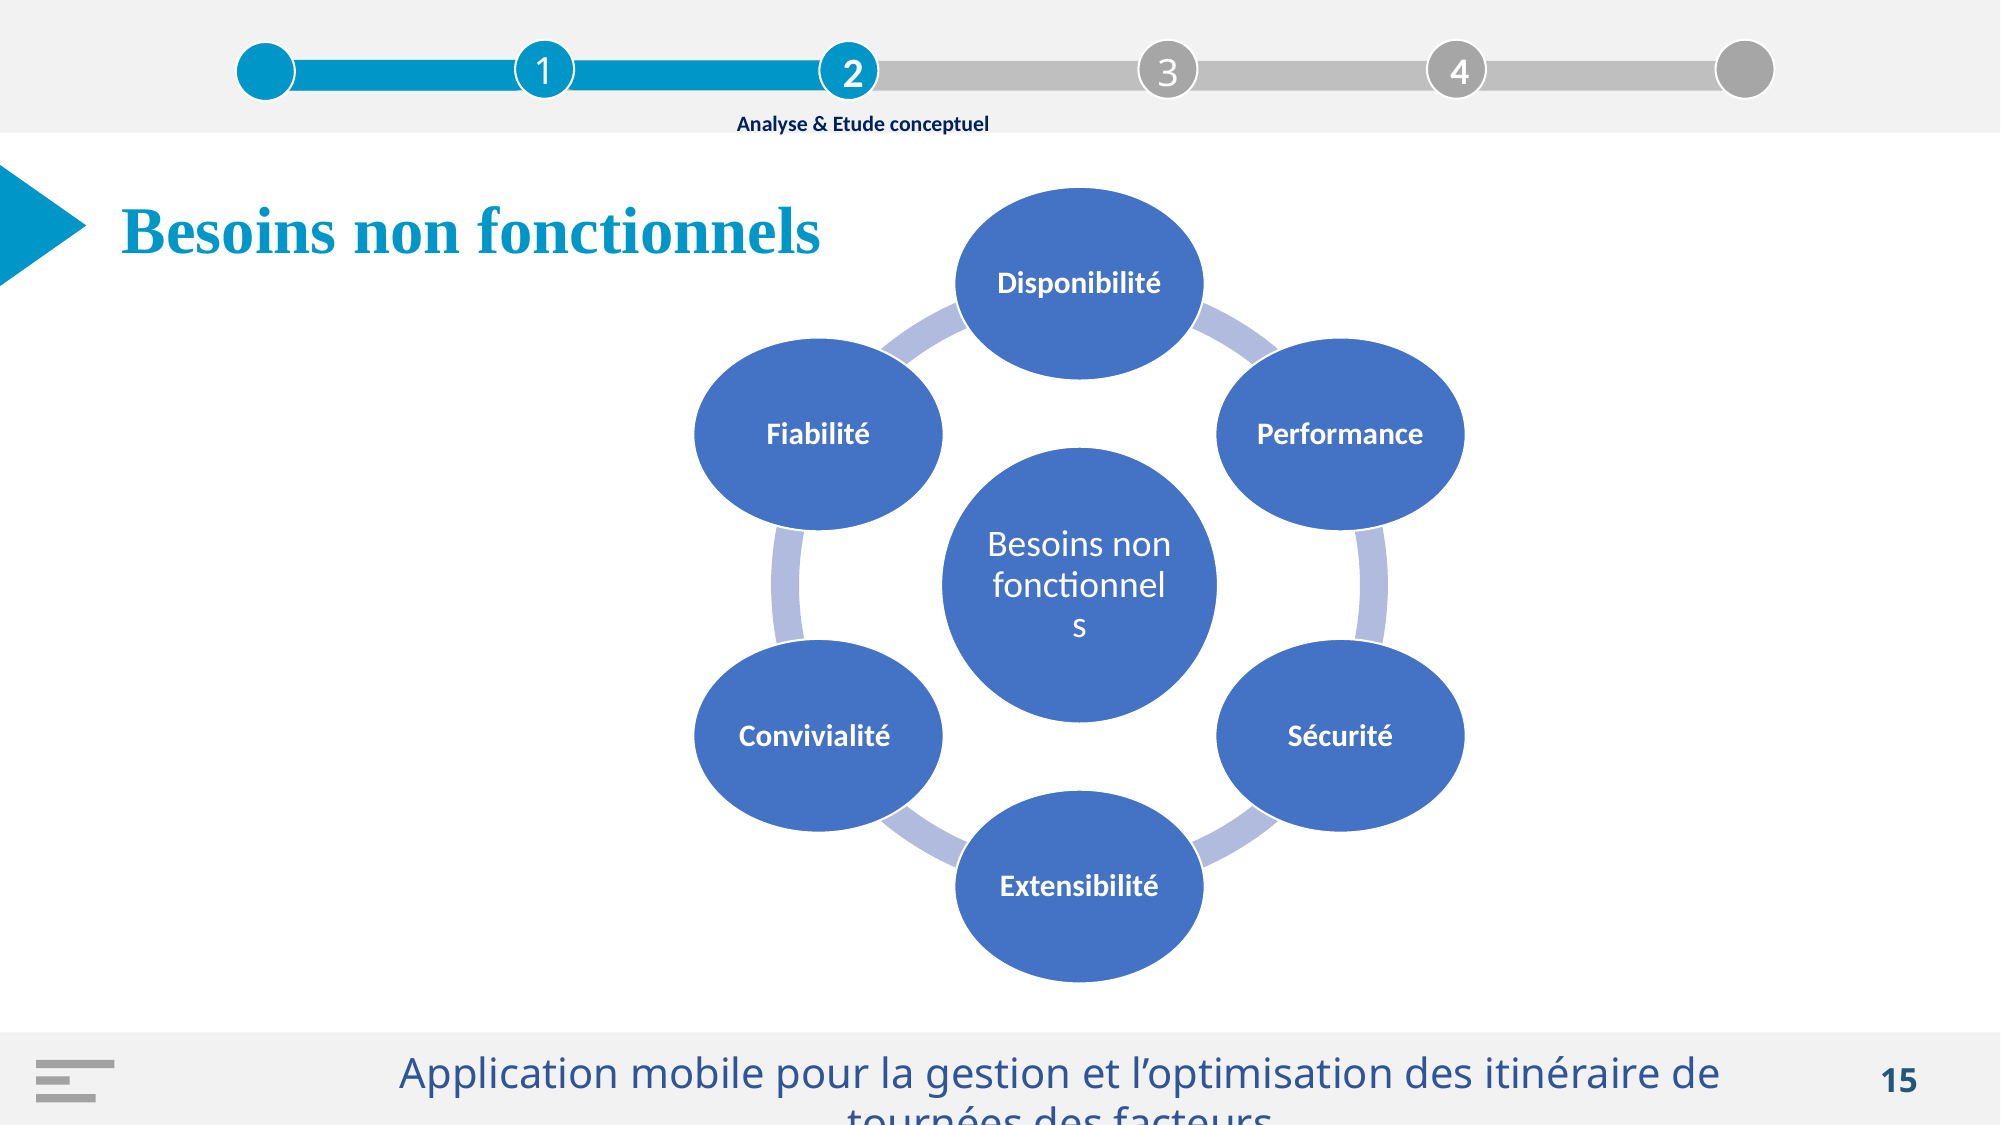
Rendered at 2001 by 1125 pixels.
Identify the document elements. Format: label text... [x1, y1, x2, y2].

text_box [1137, 53, 1142, 86]
text_box 2 [818, 39, 880, 102]
text_box [1478, 59, 1723, 92]
text_box 3 [1142, 41, 1179, 101]
text_box Analyse & Etude conceptuel [696, 102, 1030, 144]
text_box Application mobile pour la gestion et l’optimisation des itinéraire de tournées des facteurs [363, 1039, 1758, 1125]
text_box [0, 164, 87, 287]
text_box 4 [1425, 38, 1488, 100]
text_box [872, 59, 1142, 92]
text_box [1190, 59, 1435, 92]
text_box [289, 58, 518, 92]
text_box 1 [518, 40, 556, 100]
text_box [556, 40, 576, 98]
text_box [1156, 38, 1199, 98]
text_box [234, 40, 296, 103]
text_box Besoins non fonctionnels [89, 179, 855, 274]
text_box [1714, 38, 1776, 100]
text_box [514, 54, 518, 85]
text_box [159, 186, 2000, 984]
text_box [568, 59, 826, 92]
text_box [313, 1034, 1654, 1110]
